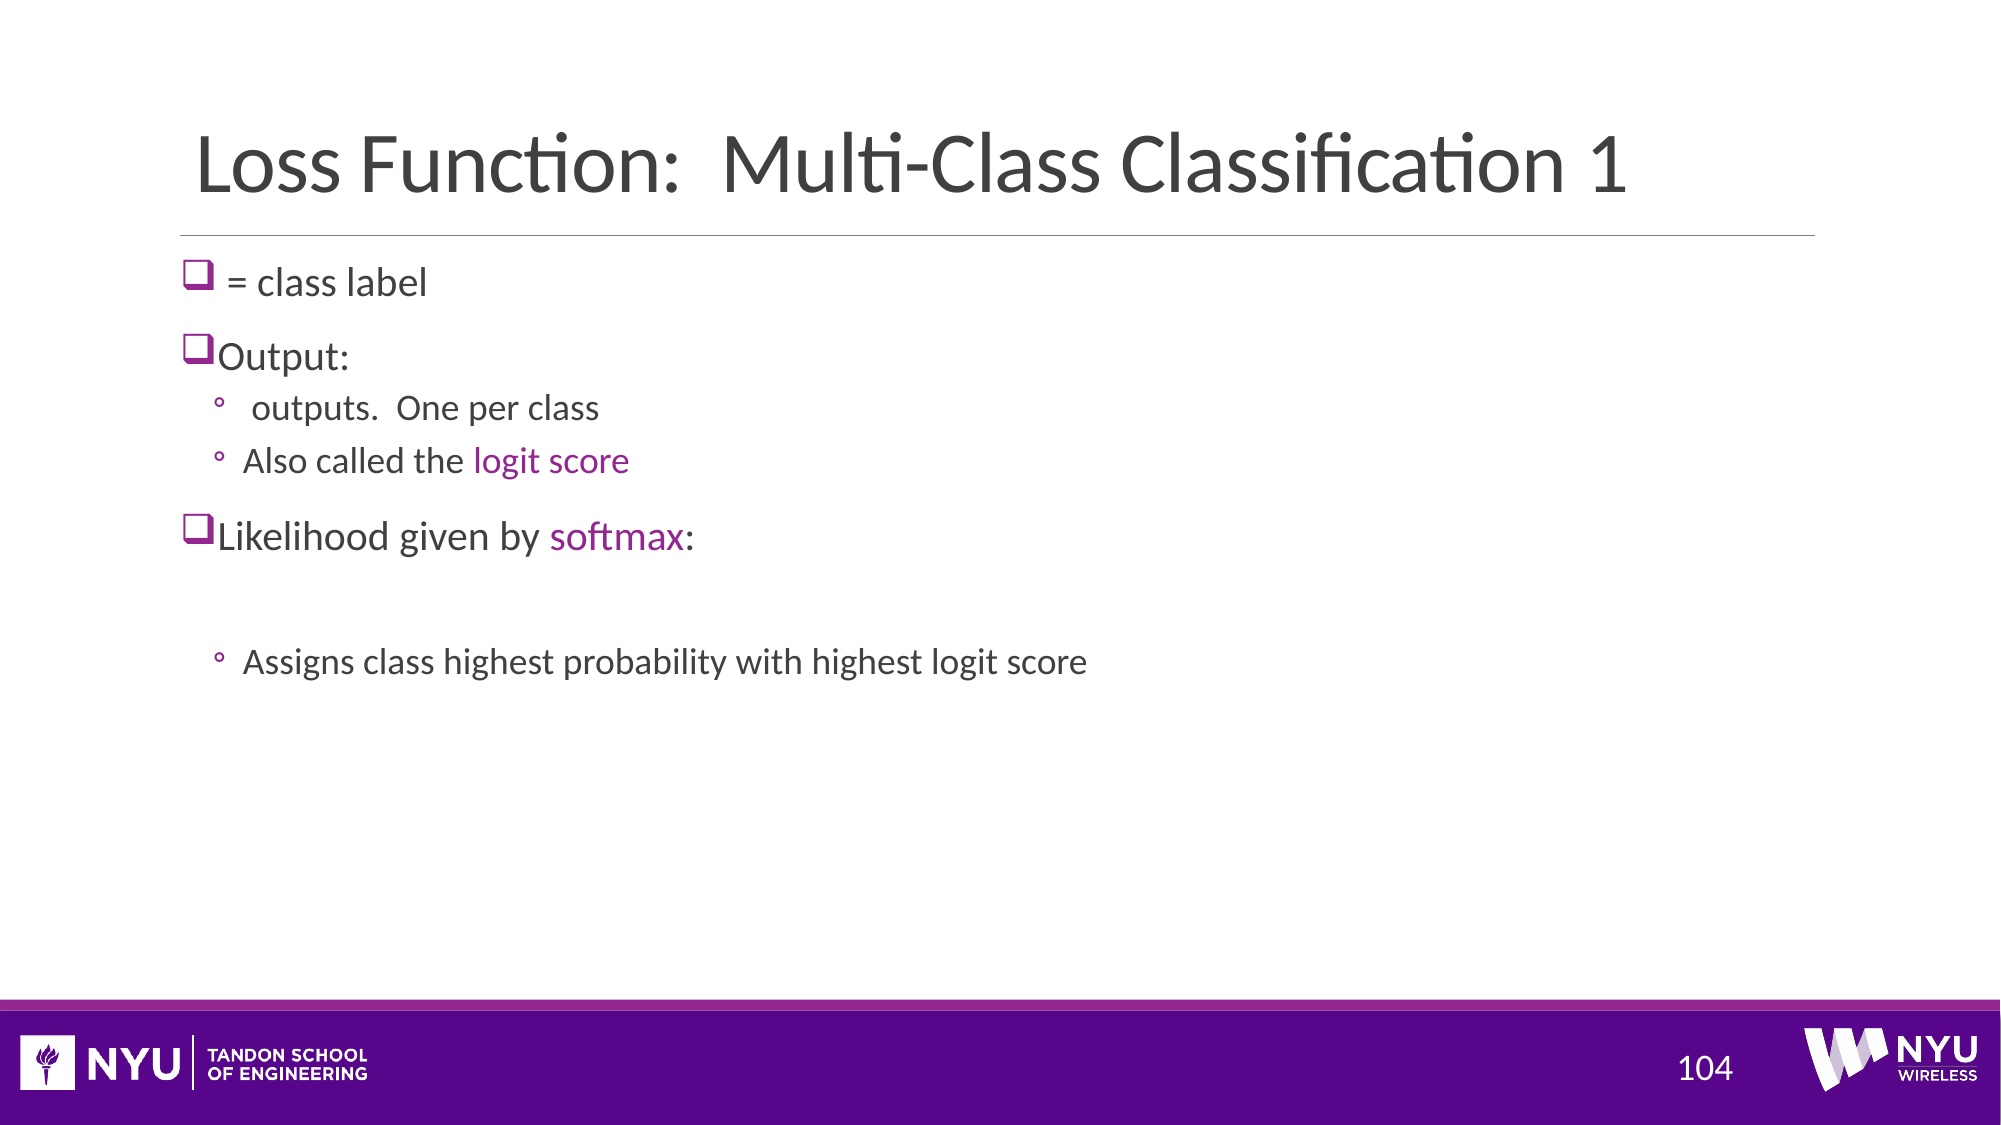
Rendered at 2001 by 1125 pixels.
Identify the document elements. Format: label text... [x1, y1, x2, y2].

title Loss Function: Multi-Class Classification 1 [180, 47, 1830, 218]
slide_number 104 [1533, 1035, 1749, 1096]
